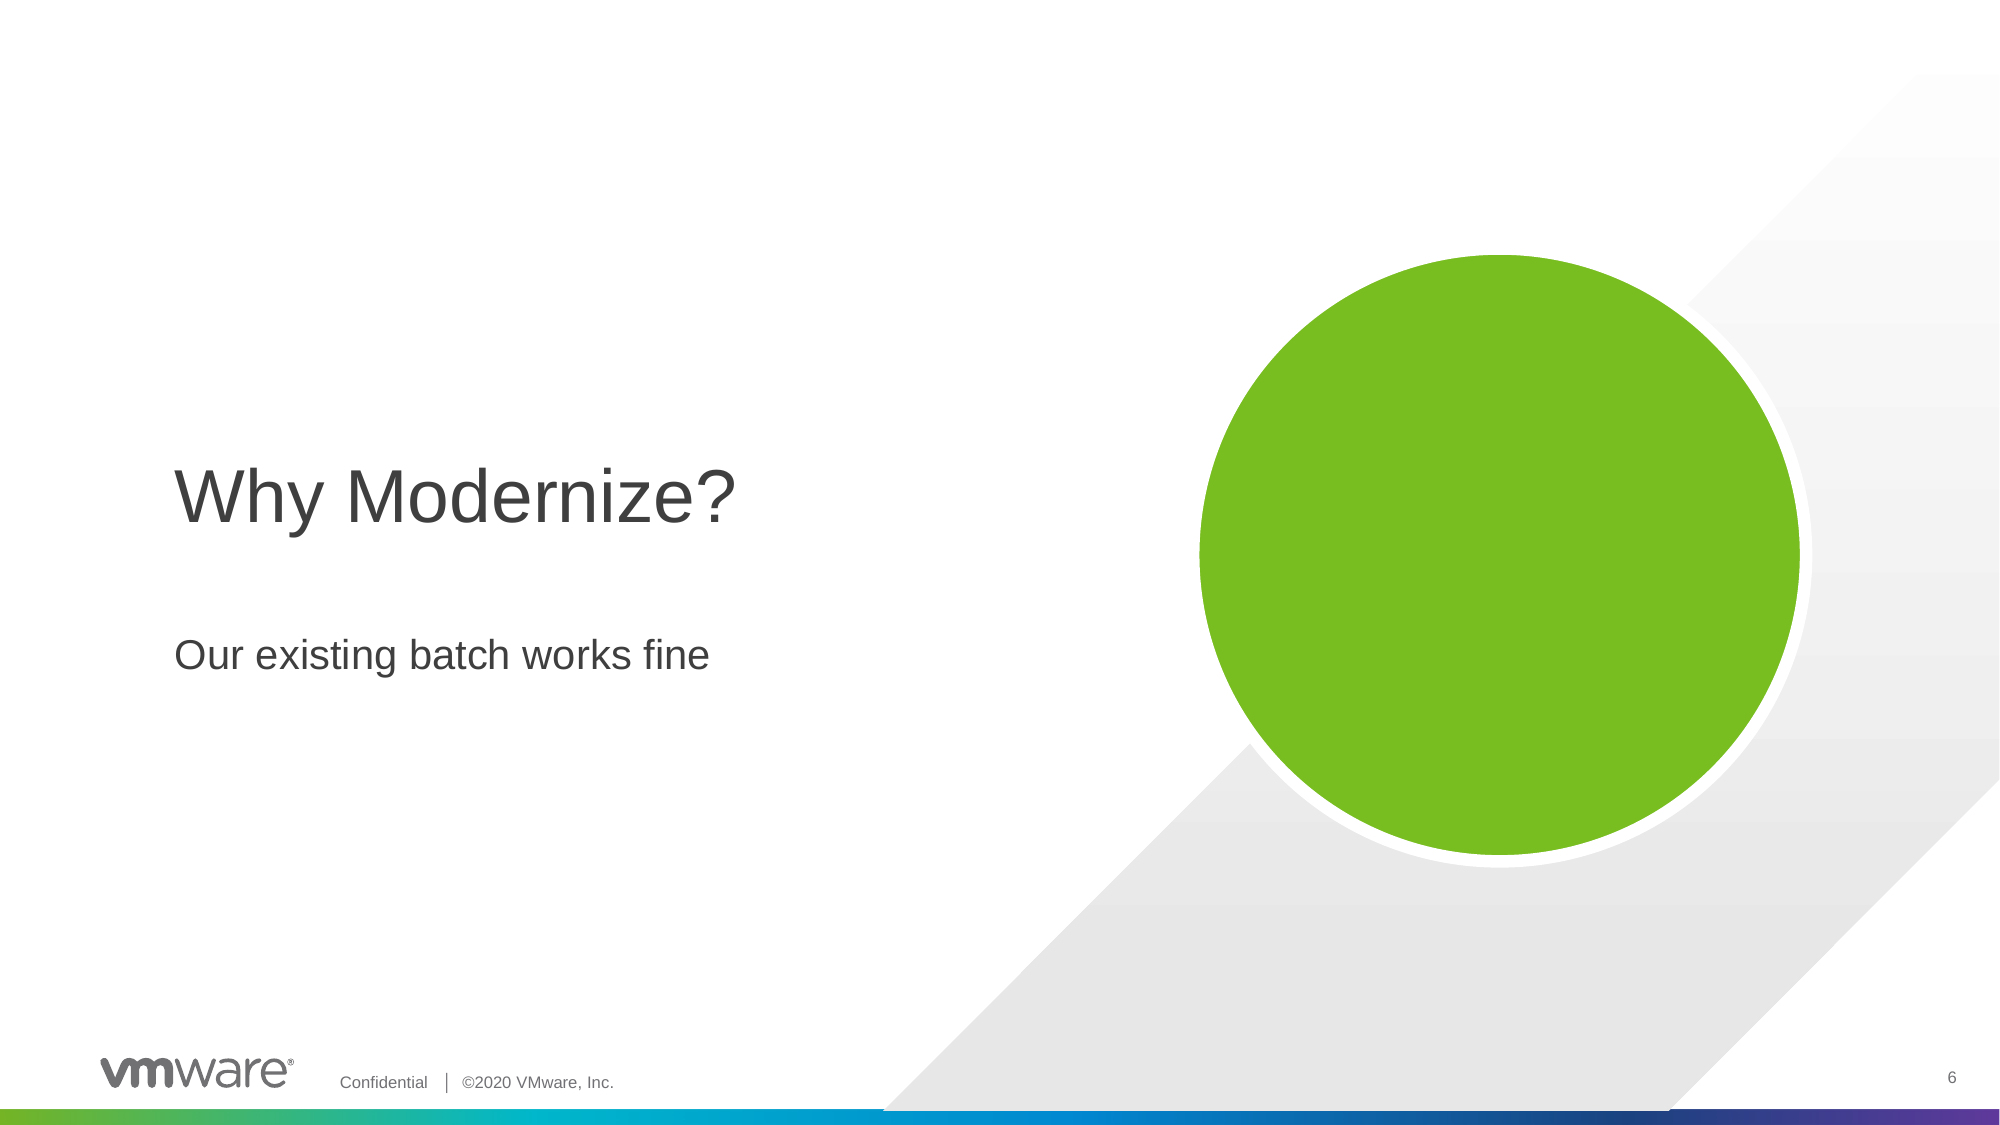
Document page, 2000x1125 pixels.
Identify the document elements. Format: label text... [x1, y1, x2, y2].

list Why Modernize? Our existing batch works fine [99, 412, 1000, 713]
picture [0, 1109, 729, 1125]
picture [1073, 1109, 2000, 1125]
